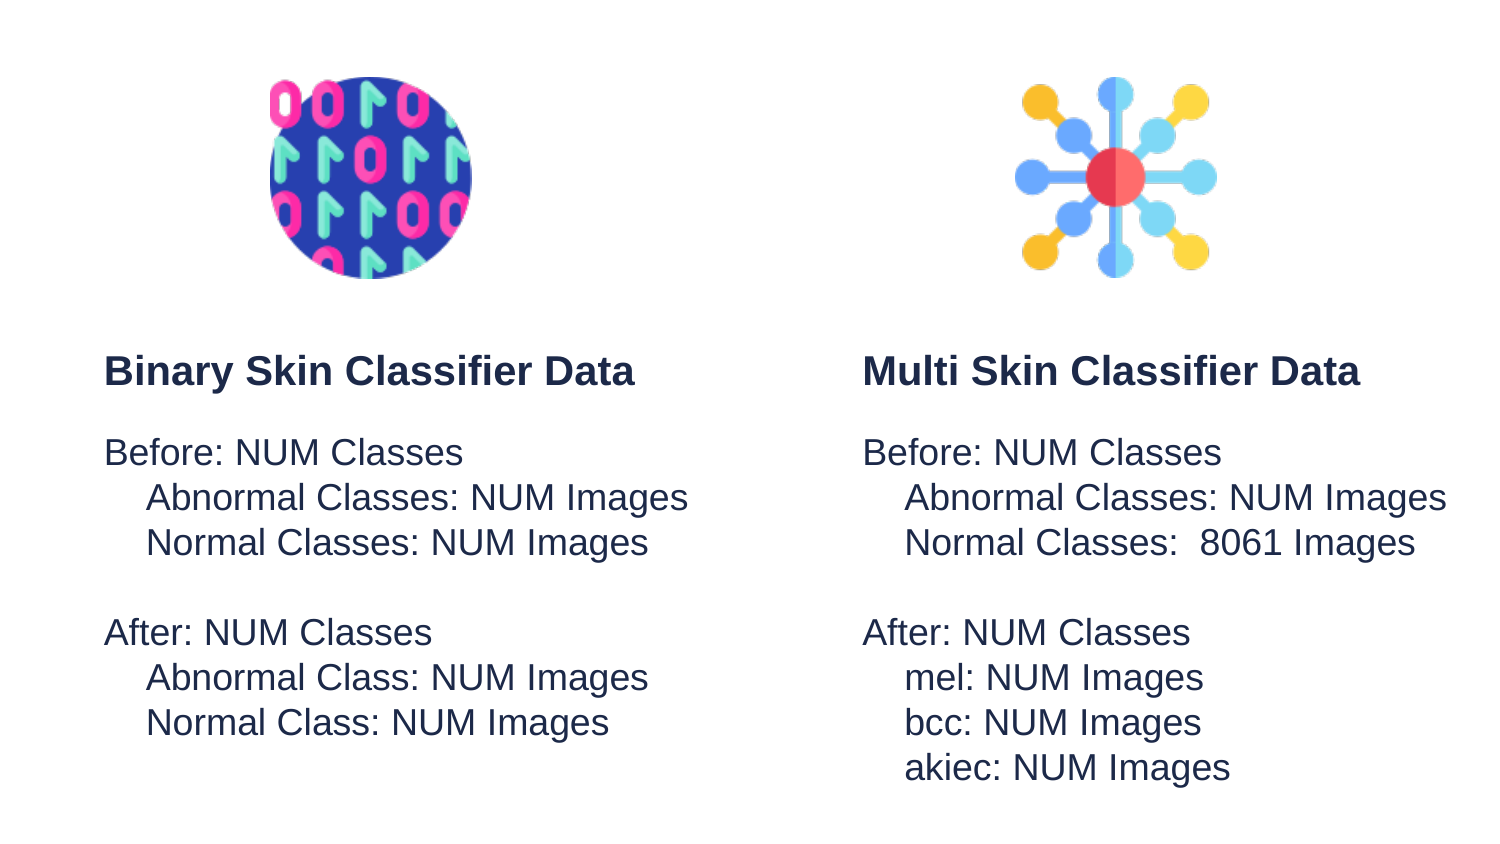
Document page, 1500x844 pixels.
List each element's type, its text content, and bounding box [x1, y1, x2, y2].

text_box Binary Skin Classifier Data [88, 336, 653, 402]
picture [1015, 77, 1217, 279]
picture [270, 77, 472, 279]
text_box Before: NUM Classes Abnormal Classes: NUM Images Normal Classes: NUM Images After: NUM Classes Abnormal Class: NUM Images Normal Class: NUM Images [88, 420, 706, 751]
text_box Before: NUM Classes Abnormal Classes: NUM Images Normal Classes: 8061 Images After: NUM Classes mel: NUM Images bcc: NUM Images akiec: NUM Images [847, 420, 1483, 796]
text_box Multi Skin Classifier Data [847, 336, 1385, 402]
